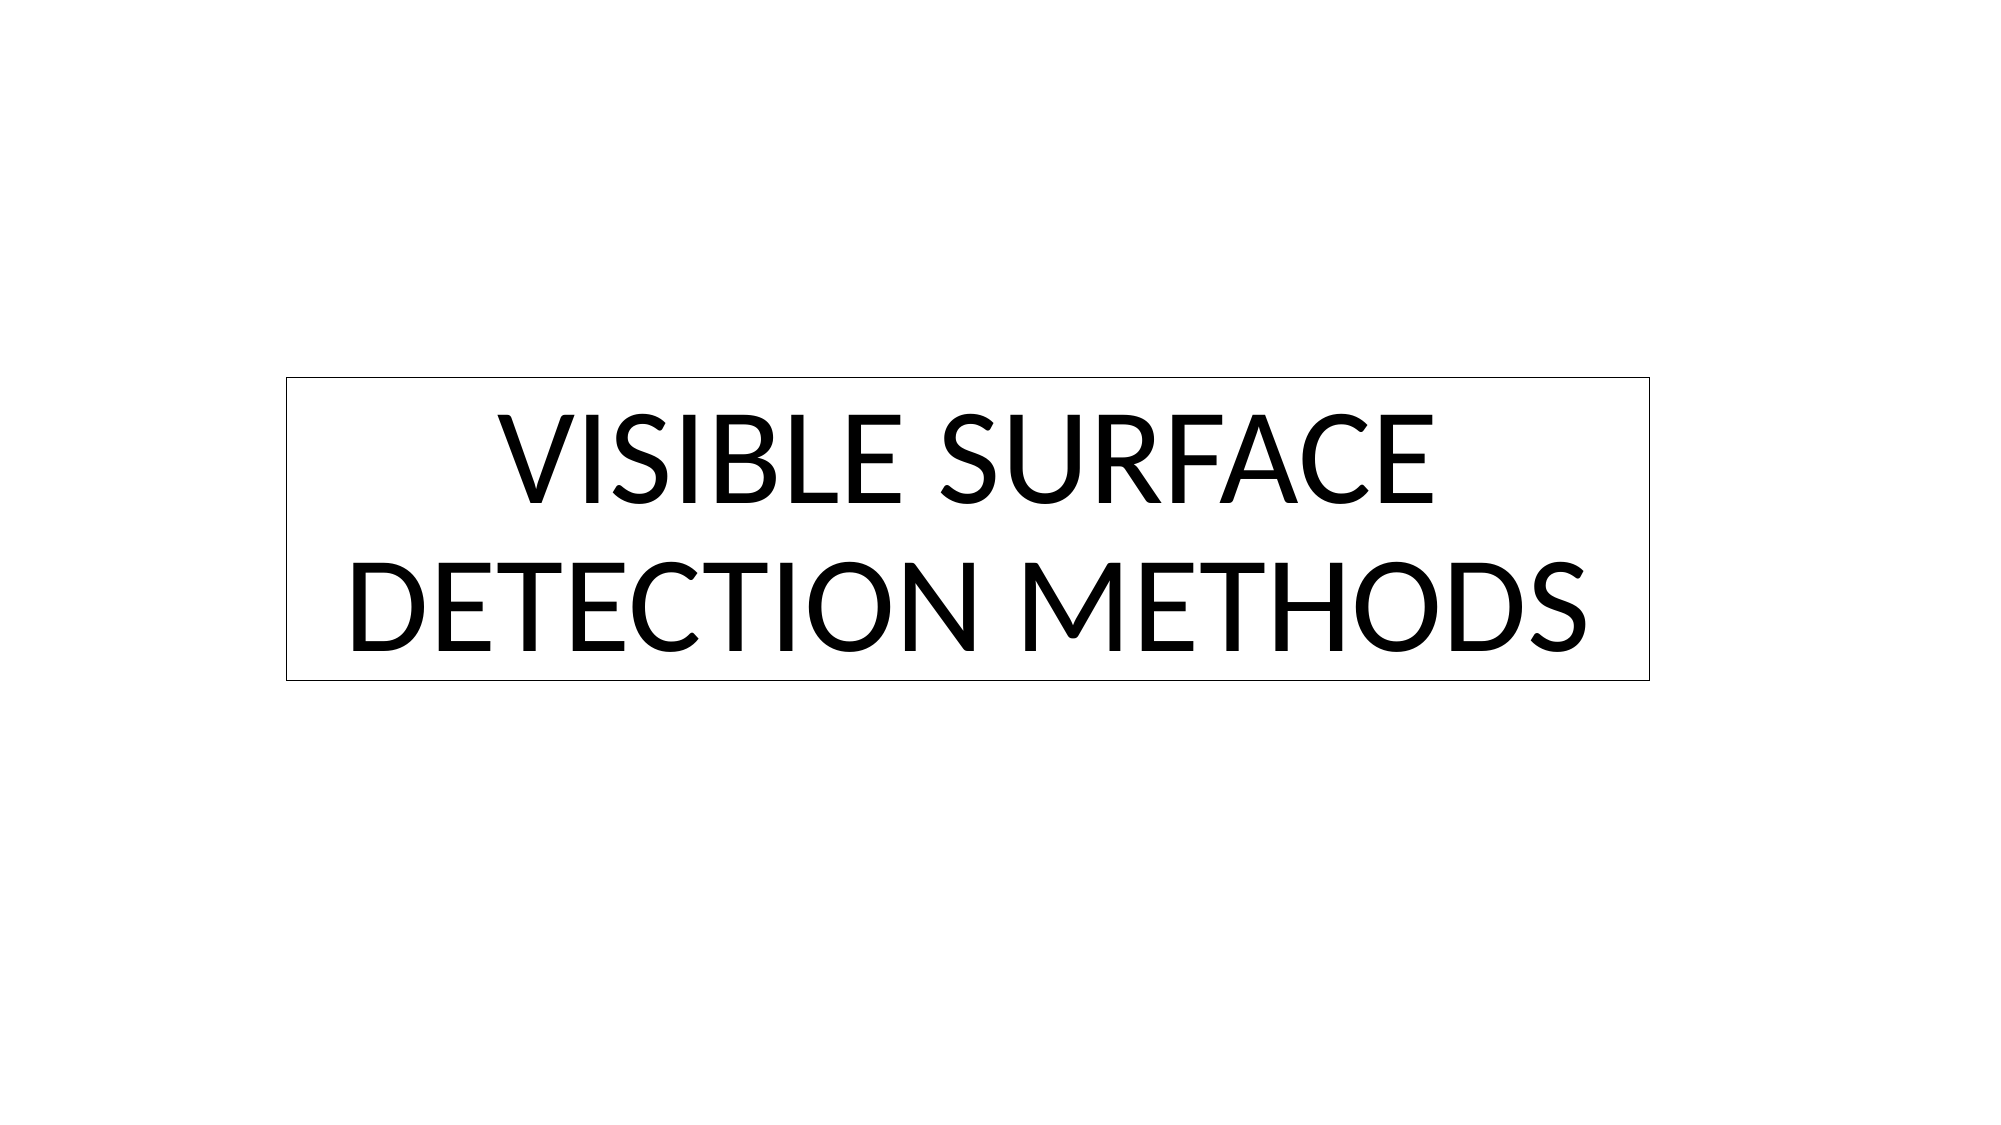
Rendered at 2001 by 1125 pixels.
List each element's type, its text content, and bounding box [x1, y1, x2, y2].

subtitle VISIBLE SURFACE DETECTION METHODS [286, 377, 1650, 681]
